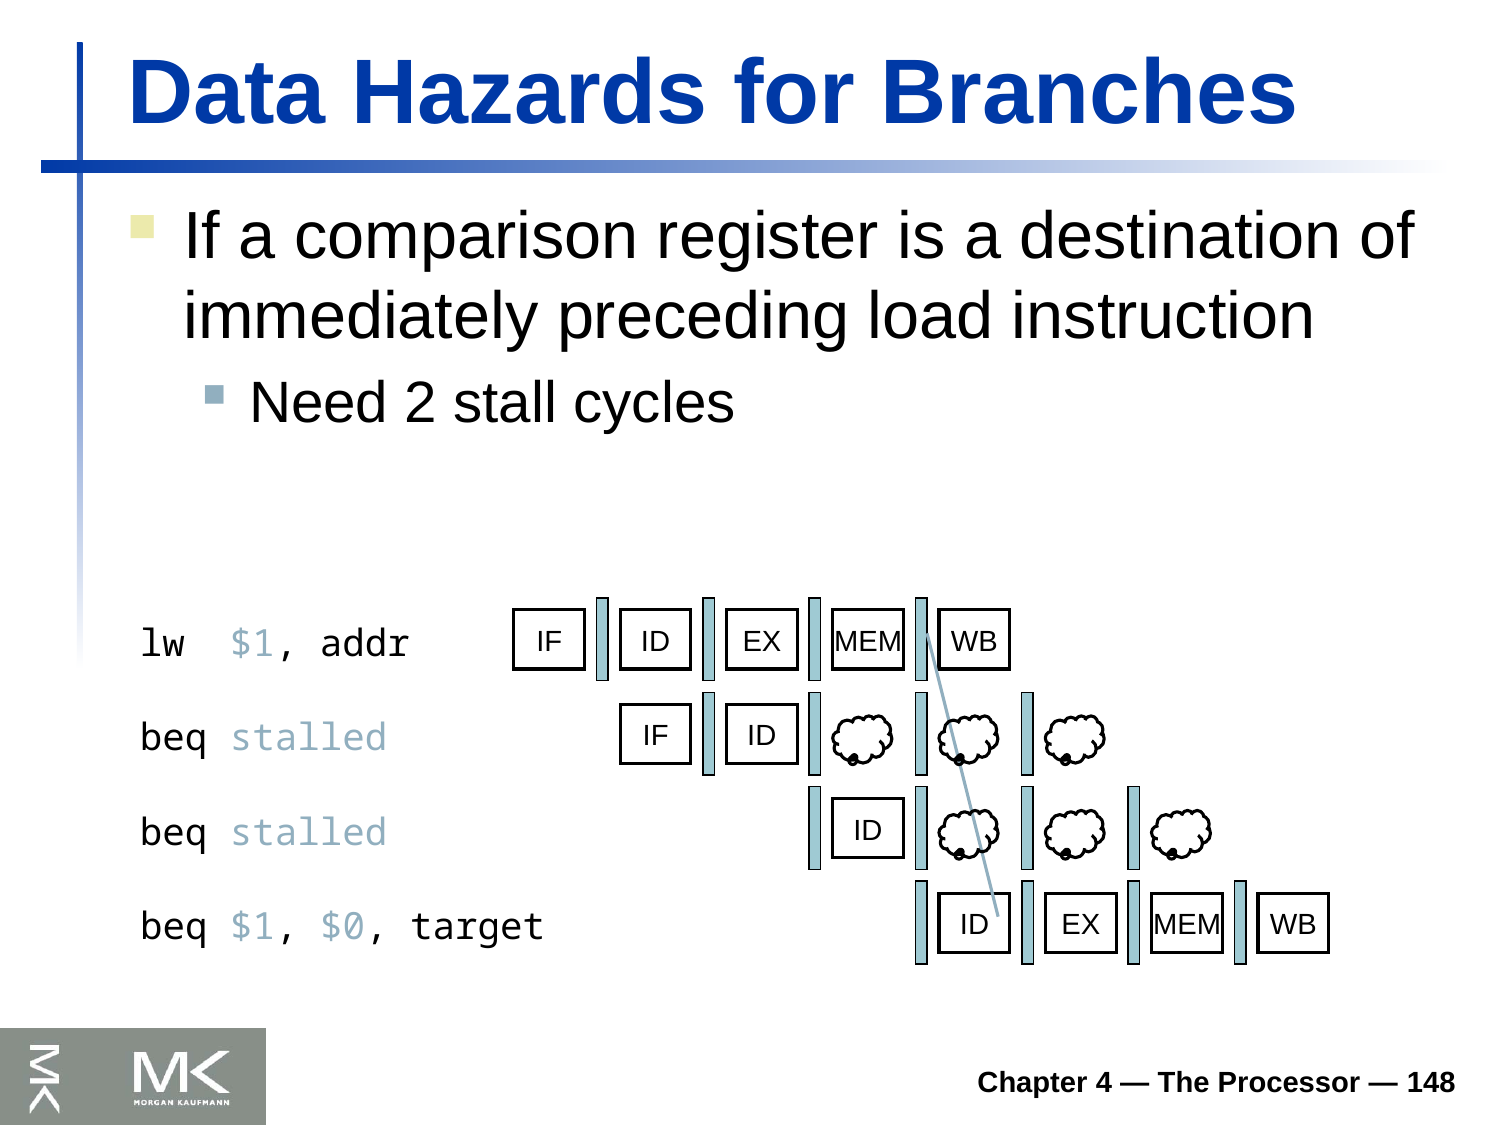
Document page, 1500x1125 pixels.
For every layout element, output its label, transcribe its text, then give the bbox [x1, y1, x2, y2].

text_box [915, 786, 927, 870]
text_box [1234, 881, 1246, 964]
text_box IF [620, 704, 691, 764]
text_box [612, 161, 617, 173]
title Data Hazards for Branches [111, 23, 1468, 150]
text_box [1127, 786, 1140, 870]
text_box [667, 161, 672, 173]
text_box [815, 161, 819, 173]
text_box beq $1, $0, target [125, 894, 561, 955]
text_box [513, 597, 1011, 681]
text_box [938, 810, 999, 860]
text_box lw $1, addr [125, 611, 425, 671]
text_box [702, 692, 715, 776]
text_box [938, 715, 998, 765]
text_box ID [832, 798, 904, 858]
text_box [1128, 881, 1140, 964]
text_box [915, 881, 928, 964]
text_box beq stalled [125, 705, 403, 766]
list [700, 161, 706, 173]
list If a comparison register is a destination of immediately preceding load instruction Need 2 stall cycles [111, 184, 1470, 576]
text_box [809, 786, 821, 870]
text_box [793, 161, 797, 173]
text_box [1021, 786, 1034, 870]
text_box [1021, 692, 1034, 776]
text_box ID [939, 893, 1010, 953]
text_box [915, 692, 927, 776]
text_box ID [726, 704, 798, 764]
text_box [832, 715, 892, 765]
text_box [1045, 715, 1105, 765]
text_box WB [1258, 893, 1329, 953]
text_box beq stalled [125, 800, 403, 860]
text_box MEM [1151, 893, 1223, 953]
text_box [1021, 881, 1034, 964]
text_box [809, 692, 821, 776]
picture [0, 1028, 266, 1125]
text_box EX [1045, 893, 1117, 953]
footer Chapter 4 — The Processor — 148 [277, 1046, 1471, 1106]
text_box [1045, 810, 1105, 860]
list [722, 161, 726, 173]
text_box [1151, 810, 1211, 860]
